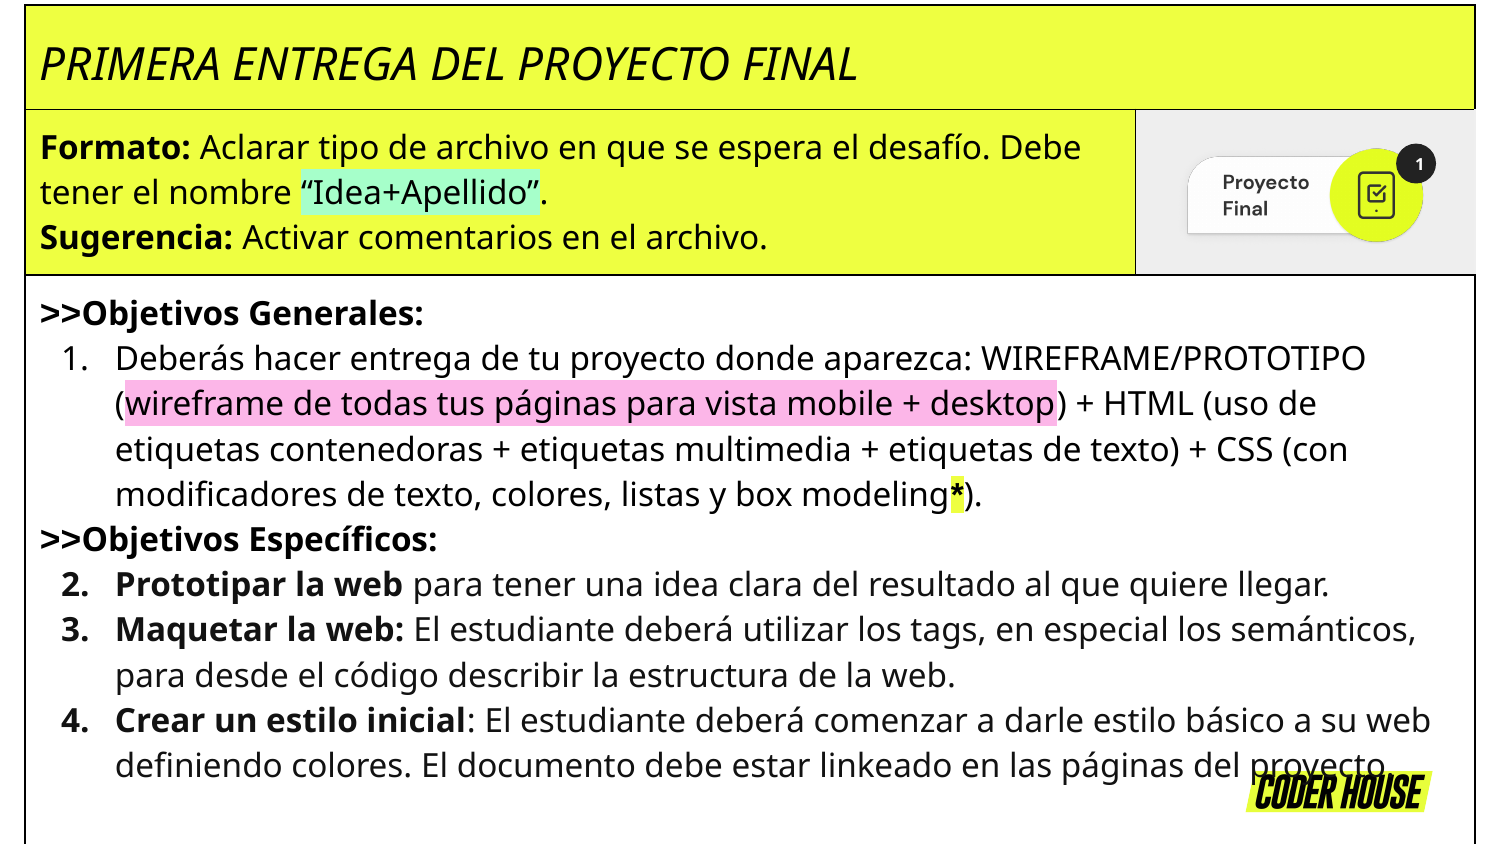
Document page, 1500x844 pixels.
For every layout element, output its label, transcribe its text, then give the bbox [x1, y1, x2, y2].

table_cell [1136, 110, 1474, 274]
picture [1174, 141, 1444, 248]
table_cell Formato: Aclarar tipo de archivo en que se espera el desafío. Debe tener el nombre “Idea+Apellido”. Sugerencia: Activar comentarios en el archivo. [26, 110, 1135, 274]
table_cell >>Objetivos Generales: Deberás hacer entrega de tu proyecto donde aparezca: WIREFRAME/PROTOTIPO (wireframe de todas tus páginas para vista mobile + desktop) + HTML (uso de etiquetas contenedoras + etiquetas multimedia + etiquetas de texto) + CSS (con modificadores de texto, colores, listas y box modeling*). >>Objetivos Específicos: Prototipar la web para tener una idea clara del resultado al que quiere llegar. Maquetar la web: El estudiante deberá utilizar los tags, en especial los semánticos, para desde el código describir la estructura de la web. Crear un estilo inicial: El estudiante deberá comenzar a darle estilo básico a su web definiendo colores. El documento debe estar linkeado en las páginas del proyecto. [26, 276, 1474, 844]
table_header PRIMERA ENTREGA DEL PROYECTO FINAL [26, 6, 1474, 109]
picture [1241, 764, 1437, 819]
